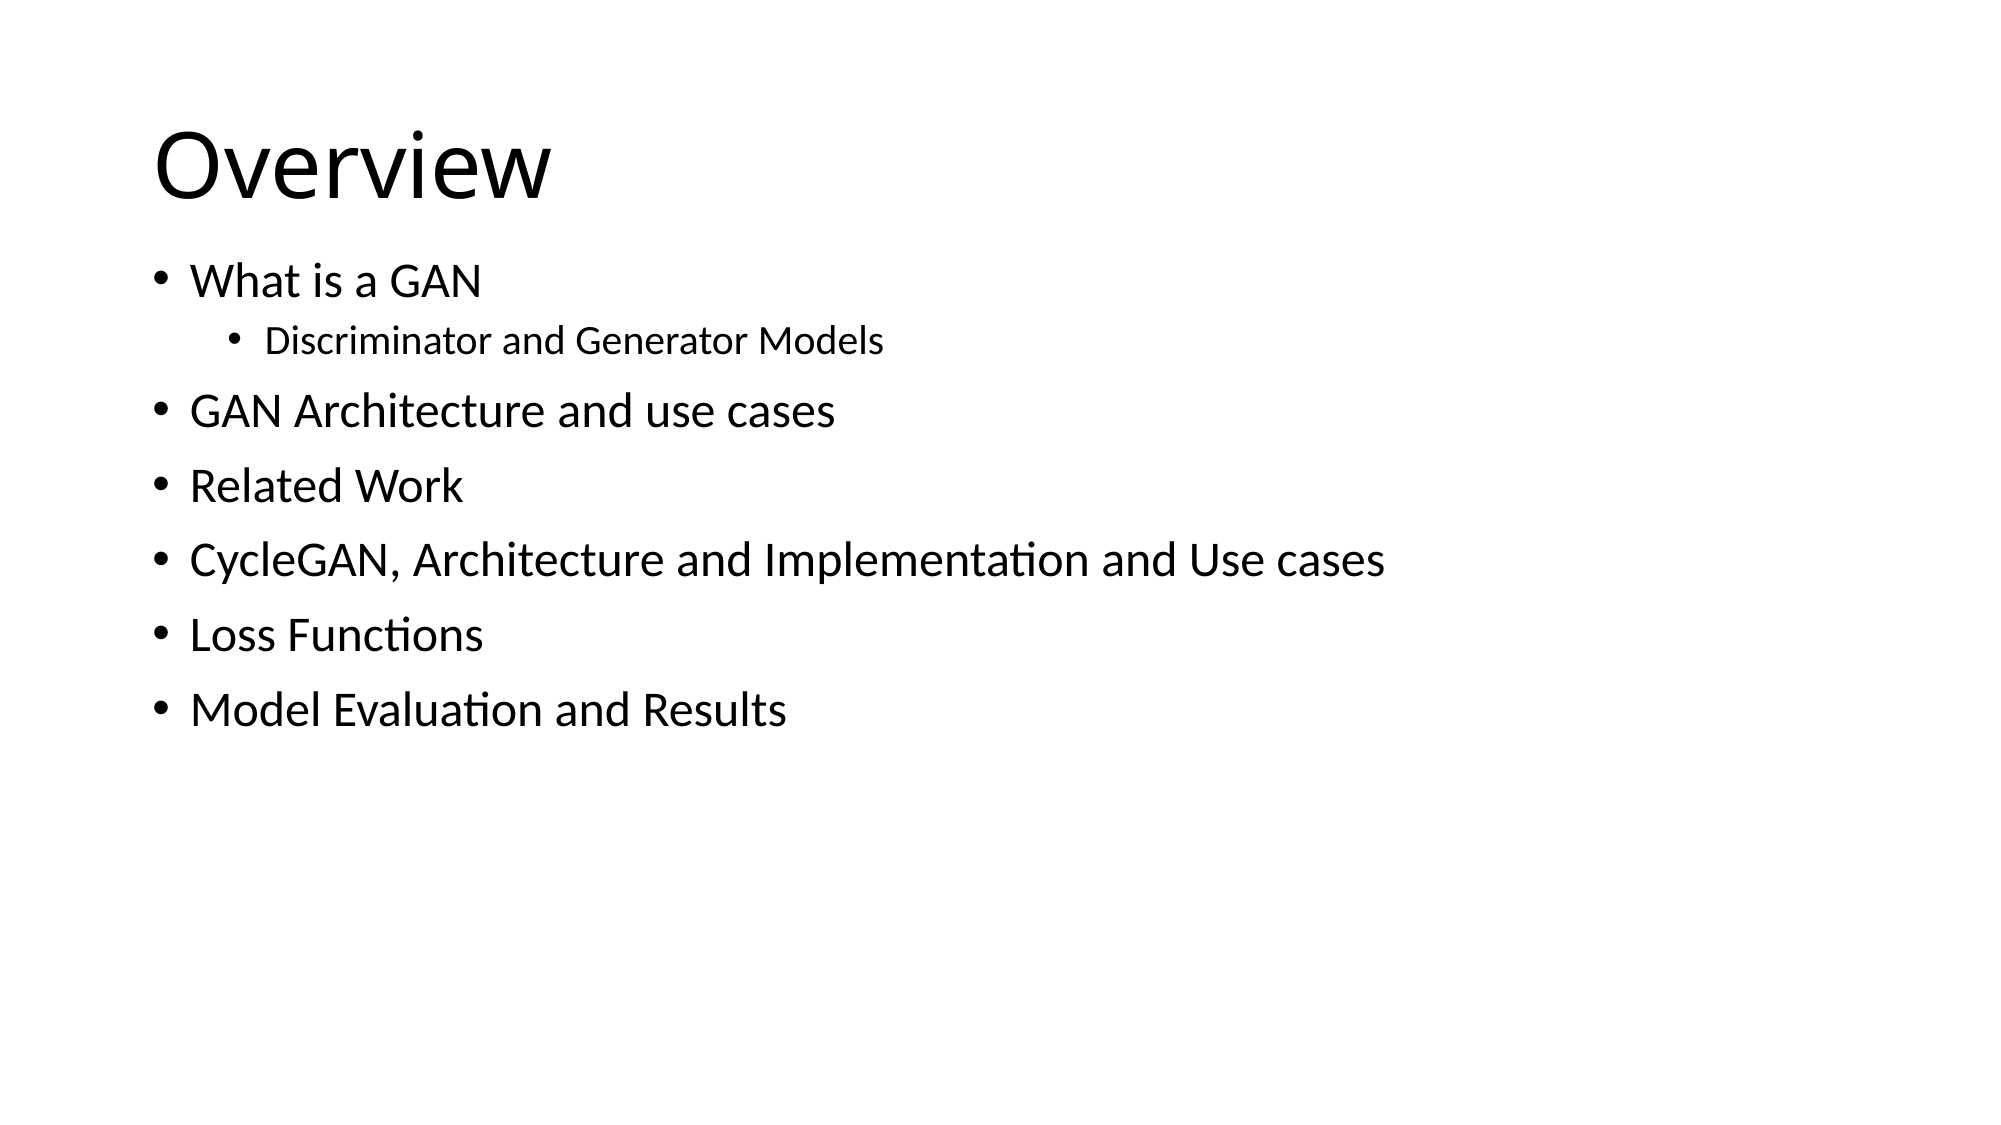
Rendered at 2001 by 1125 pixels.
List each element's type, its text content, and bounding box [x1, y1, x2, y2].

list What is a GAN Discriminator and Generator Models GAN Architecture and use cases Related Work CycleGAN, Architecture and Implementation and Use cases Loss Functions Model Evaluation and Results [137, 246, 1863, 961]
title Overview [137, 59, 1863, 246]
